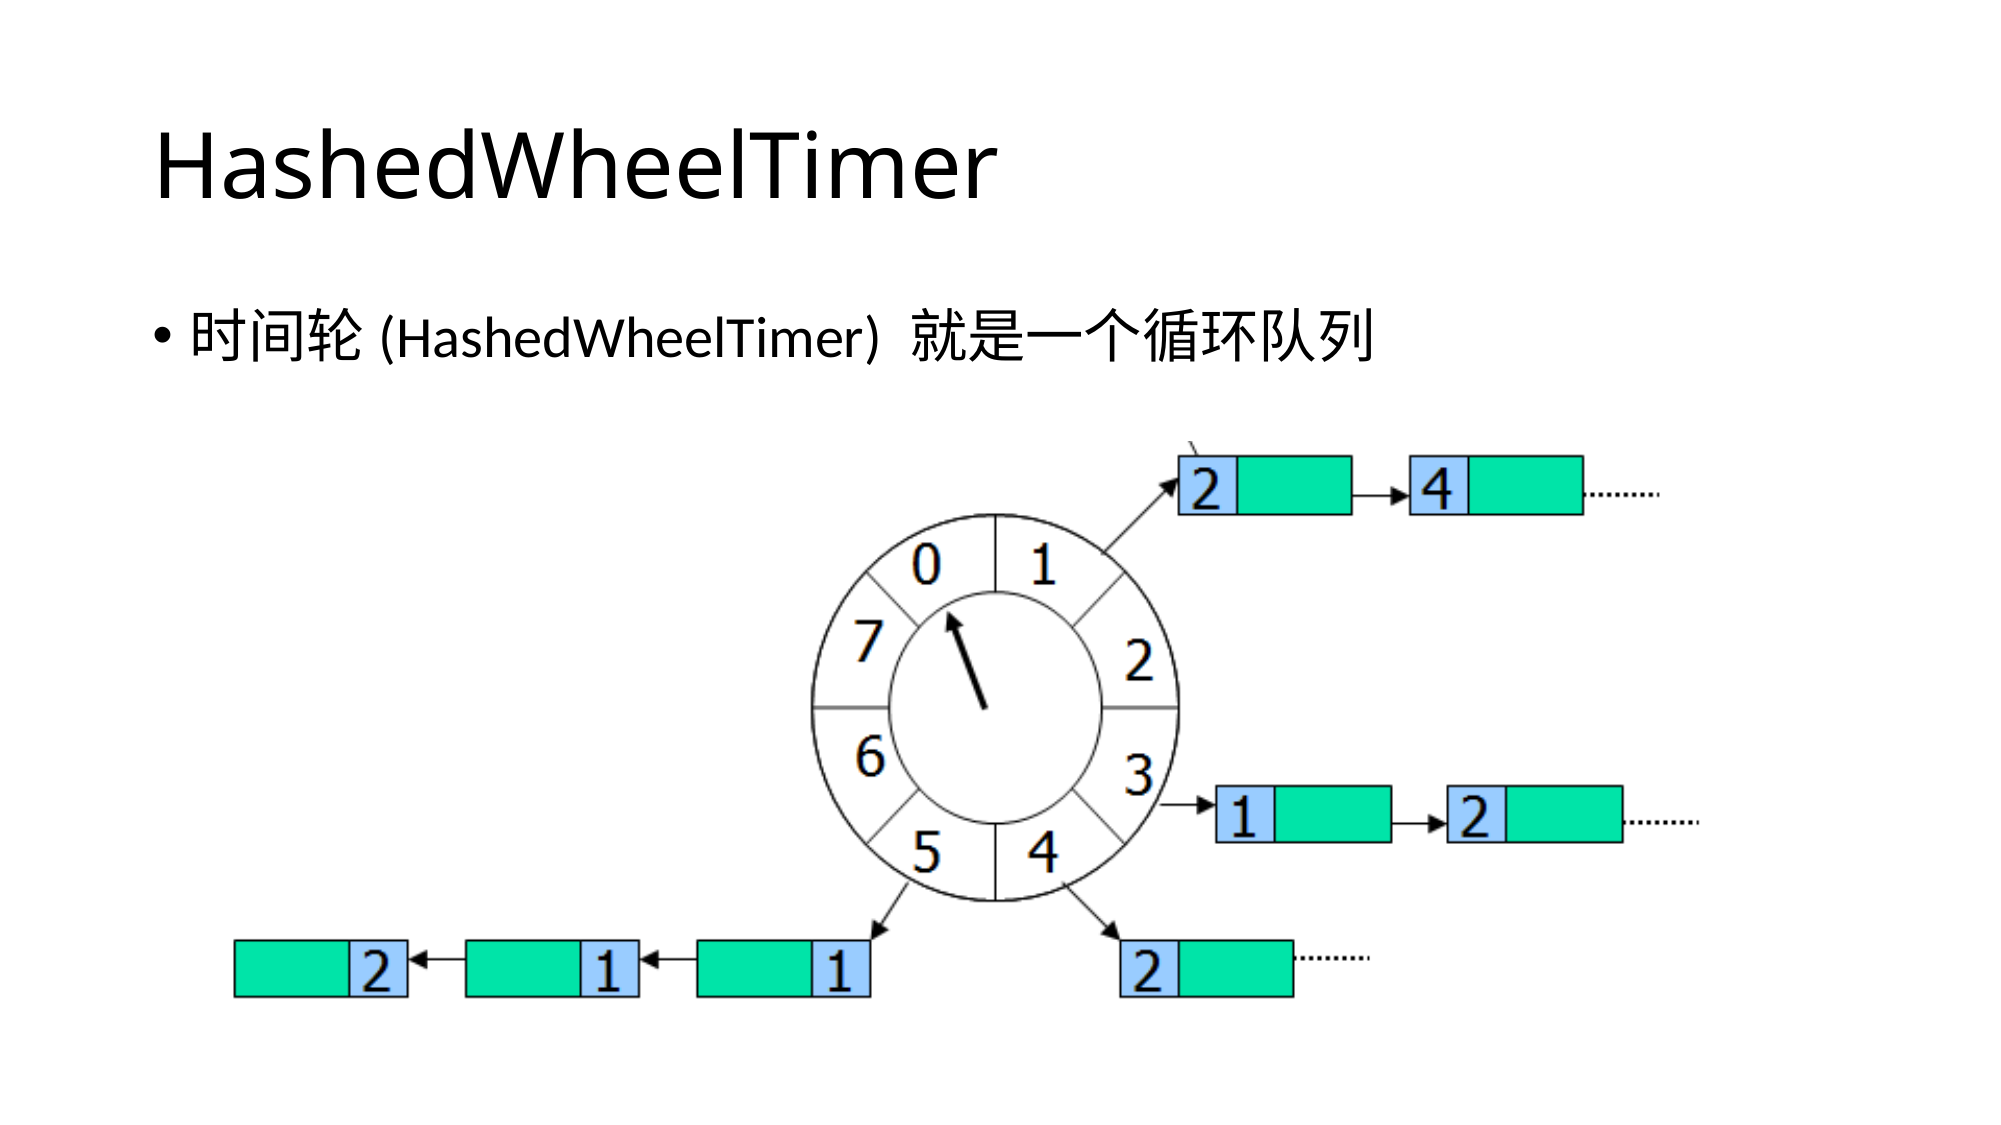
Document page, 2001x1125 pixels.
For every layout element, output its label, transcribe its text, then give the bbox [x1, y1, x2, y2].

picture [205, 441, 1716, 1036]
title HashedWheelTimer [137, 59, 1863, 278]
list 时间轮(HashedWheelTimer) 就是一个循环队列 [137, 299, 1863, 1014]
